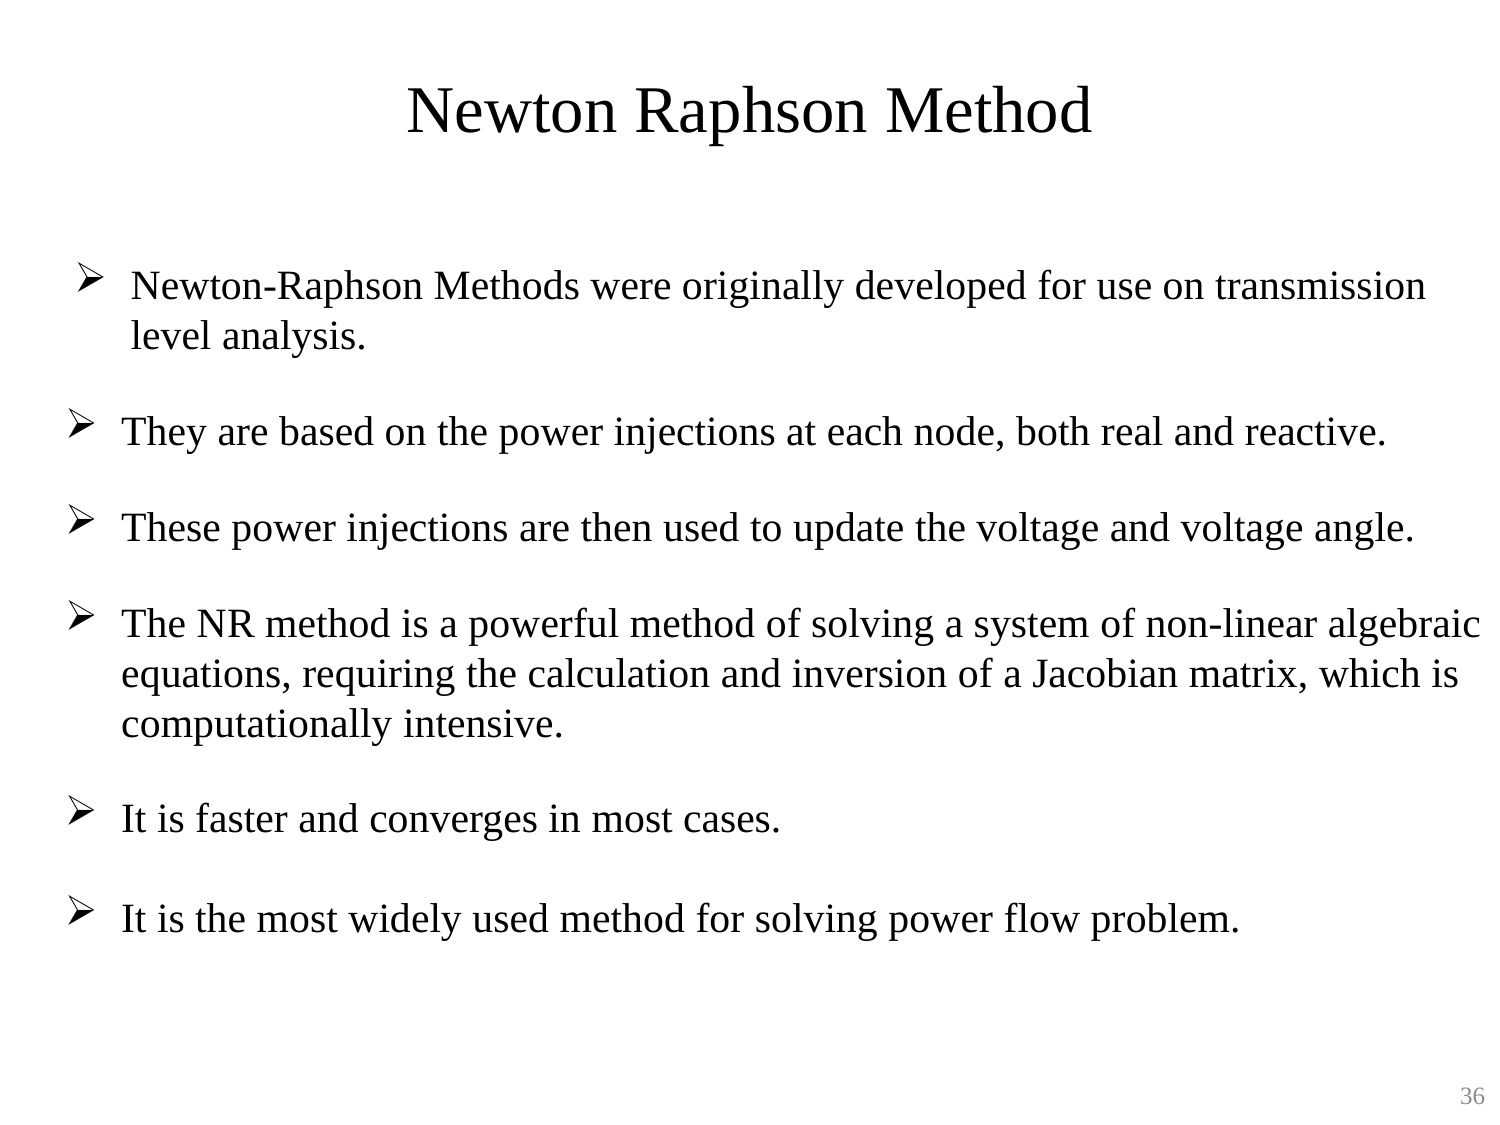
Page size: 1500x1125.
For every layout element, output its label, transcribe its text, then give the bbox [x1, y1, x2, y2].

slide_number 36 [1149, 1065, 1500, 1125]
text_box It is faster and converges in most cases. It is the most widely used method for solving power flow problem. [50, 783, 1500, 949]
list Newton-Raphson Methods were originally developed for use on transmission level analysis. They are based on the power injections at each node, both real and reactive. These power injections are then used to update the voltage and voltage angle. The NR method is a powerful method of solving a system of non-linear algebraic equations, requiring the calculation and inversion of a Jacobian matrix, which is computationally intensive. [50, 249, 1500, 783]
title Newton Raphson Method [75, 12, 1425, 200]
